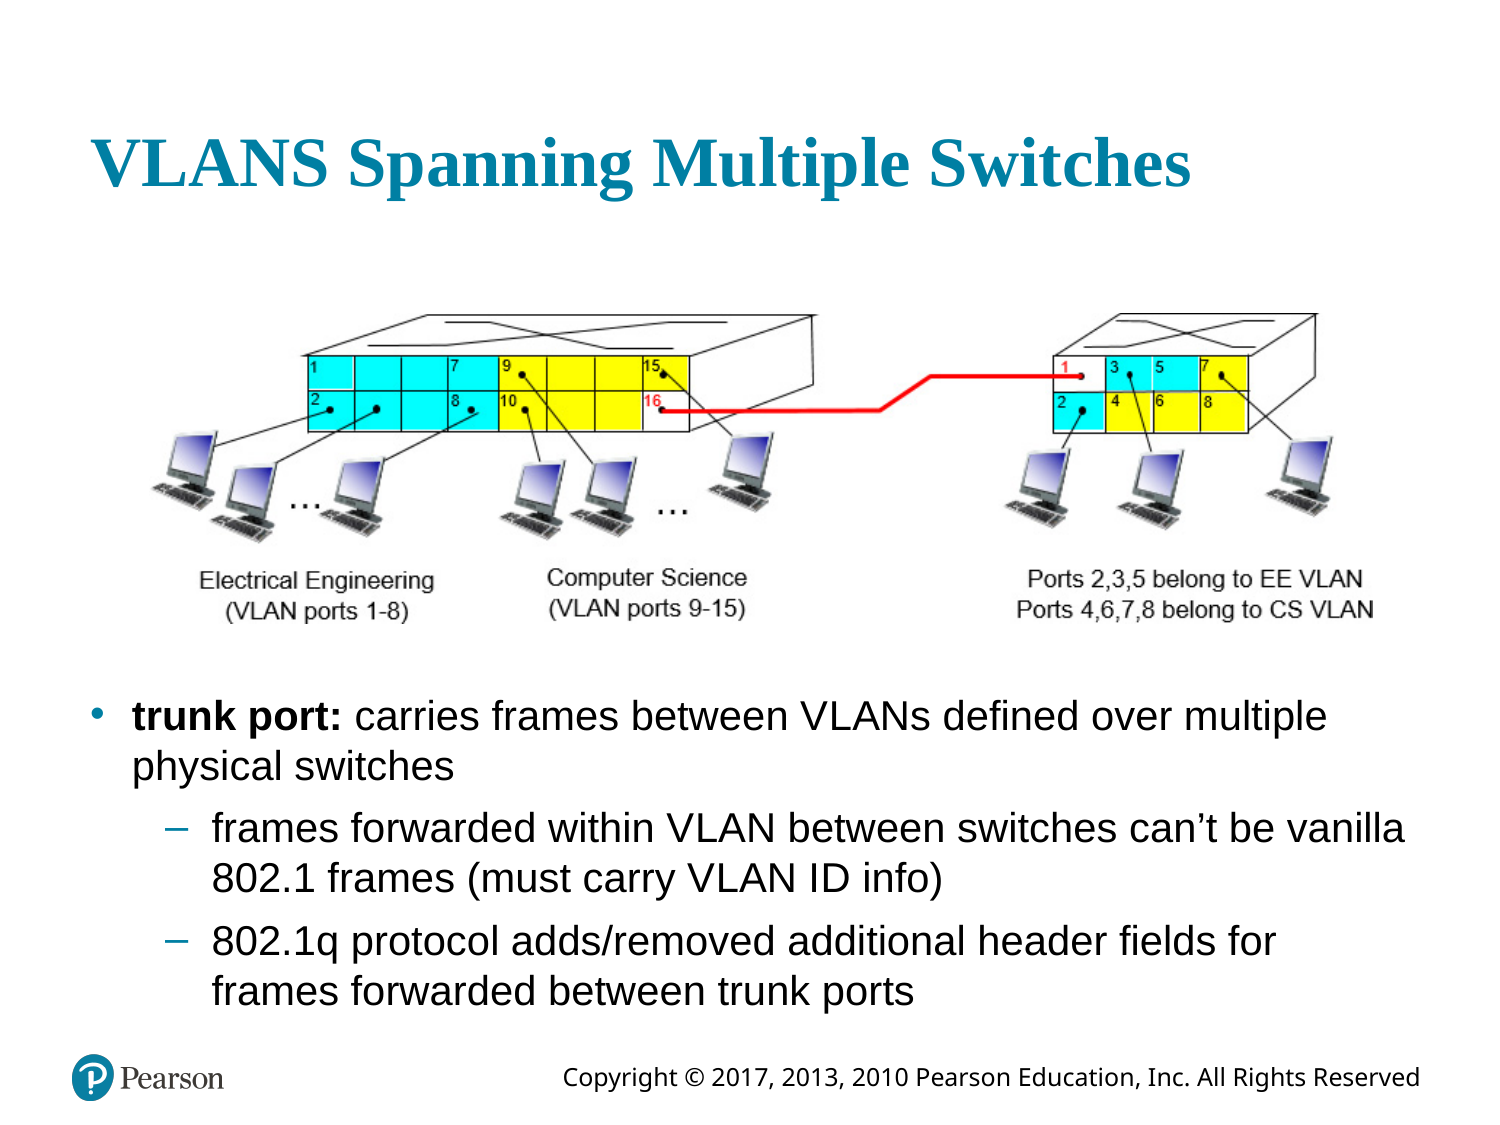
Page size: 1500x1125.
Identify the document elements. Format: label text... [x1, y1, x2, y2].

picture [149, 313, 1373, 624]
title V LANS Spanning Multiple Switches [75, 35, 1425, 216]
picture [72, 1087, 83, 1101]
picture [72, 1054, 88, 1070]
picture [80, 1063, 106, 1088]
picture [98, 1054, 224, 1101]
list trunk port: carries frames between V LANs defined over multiple physical switches frames forwarded within V LAN between switches can’t be vanilla 802.1 frames (must carry V LAN I D info) 802.1q protocol adds/removed additional header fields for frames forwarded between trunk ports [75, 673, 1425, 1025]
